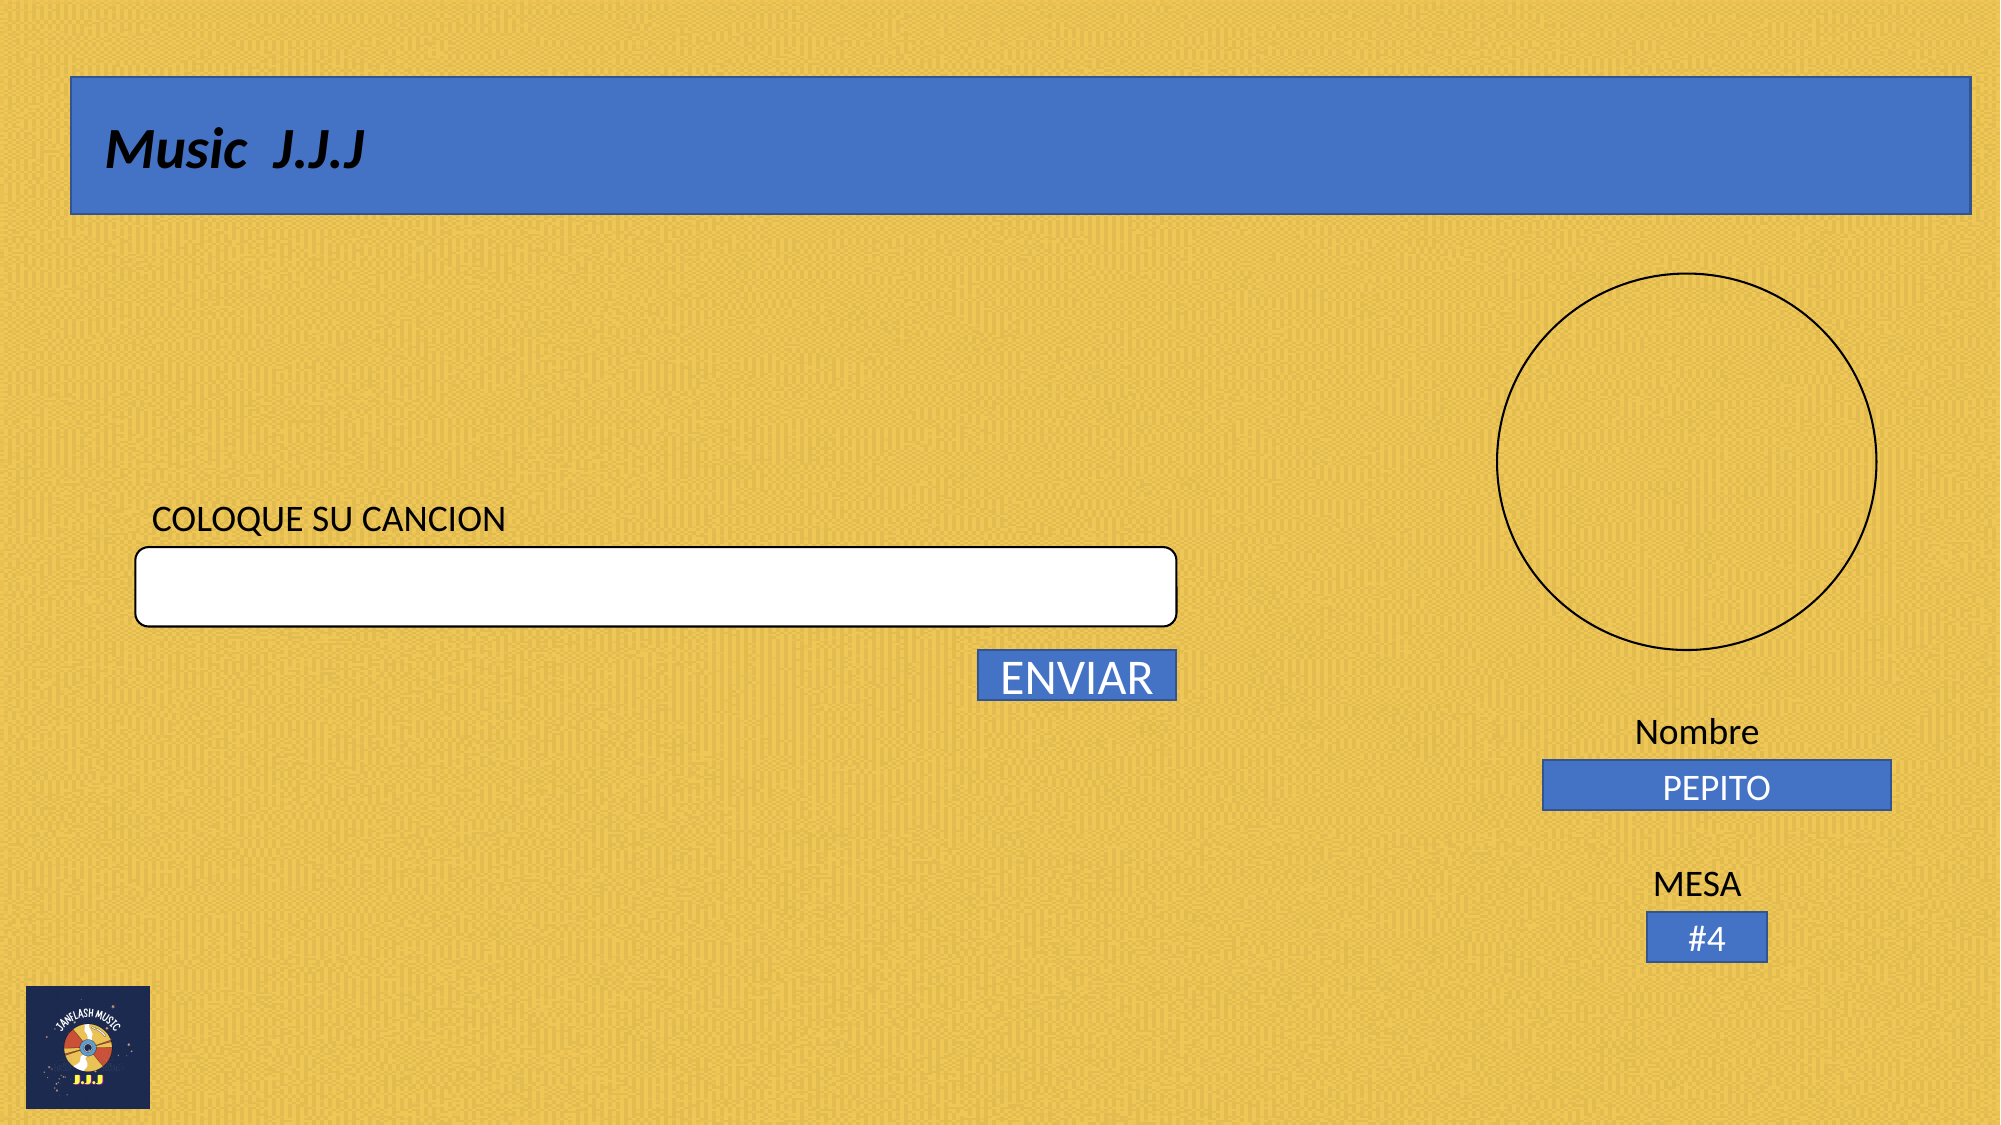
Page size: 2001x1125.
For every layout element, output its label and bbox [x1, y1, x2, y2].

picture [26, 986, 150, 1110]
text_box [0, 0, 2000, 1125]
